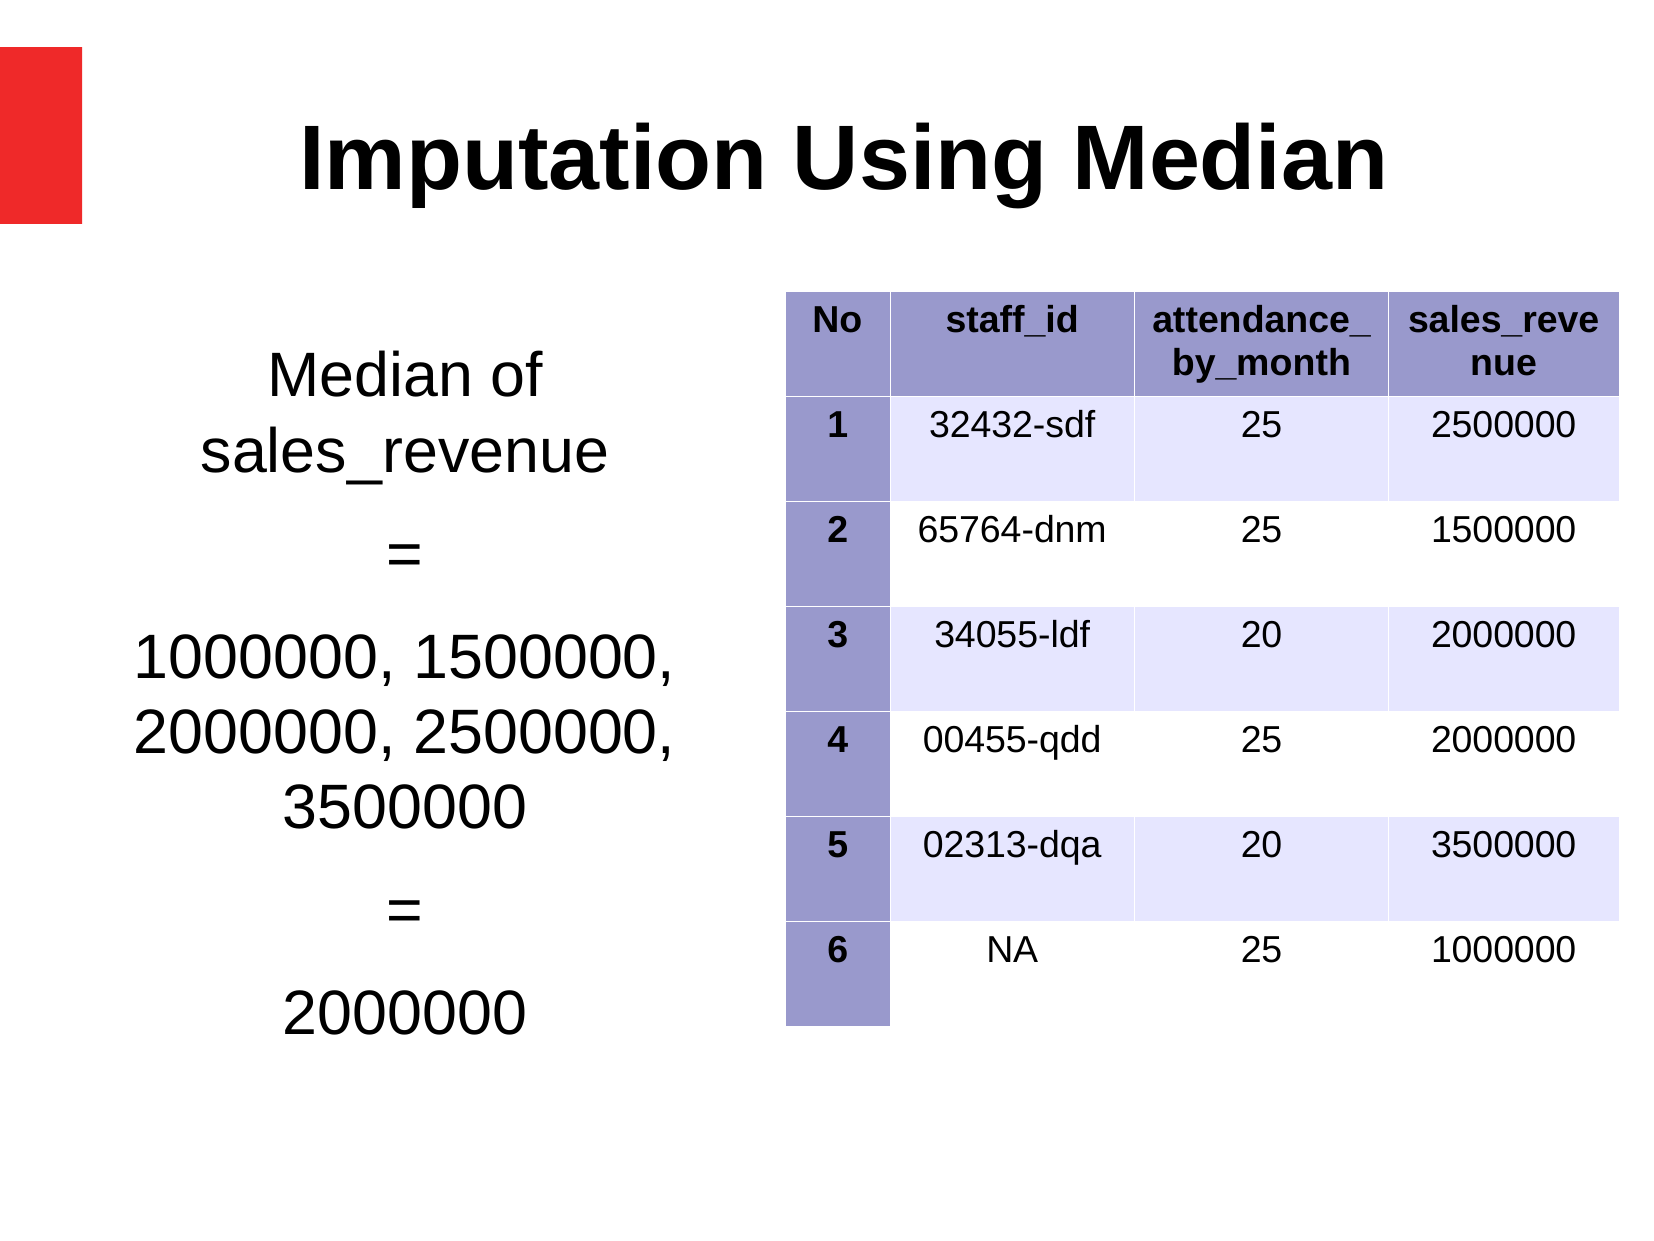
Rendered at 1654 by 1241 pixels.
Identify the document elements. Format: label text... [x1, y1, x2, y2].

table_cell 1 [786, 397, 890, 501]
table_cell 34055-ldf [891, 607, 1134, 711]
table_cell 25 [1135, 712, 1388, 816]
table_header attendance_by_month [1135, 292, 1388, 396]
table_cell 25 [1135, 502, 1388, 606]
table_cell 32432-sdf [891, 397, 1134, 501]
table_cell 25 [1135, 397, 1388, 501]
table_cell 00455-qdd [891, 712, 1134, 816]
table_header sales_revenue [1389, 292, 1619, 396]
table_cell 3500000 [1389, 817, 1619, 921]
table_cell 1000000 [1389, 922, 1619, 1026]
table_cell 1500000 [1389, 502, 1619, 606]
table_cell 2 [786, 502, 890, 606]
table_cell 20 [1135, 817, 1388, 921]
table_cell 2000000 [1389, 712, 1619, 816]
table_cell 65764-dnm [891, 502, 1134, 606]
table_cell 5 [786, 817, 890, 921]
table_header staff_id [891, 292, 1134, 396]
text_box Imputation Using Median [118, 49, 1571, 257]
table_cell 4 [786, 712, 890, 816]
table_cell 3 [786, 607, 890, 711]
table_cell NA [891, 922, 1134, 1026]
table_cell 6 [786, 922, 890, 1026]
table_cell 2000000 [1389, 607, 1619, 711]
table_header No [786, 292, 890, 396]
table_cell 02313-dqa [891, 817, 1134, 921]
text_box Median of sales_revenue = 1000000, 1500000, 2000000, 2500000, 3500000 = 2000000 [75, 331, 736, 1050]
table_cell 25 [1135, 922, 1388, 1026]
table_cell 20 [1135, 607, 1388, 711]
table_cell 2500000 [1389, 397, 1619, 501]
